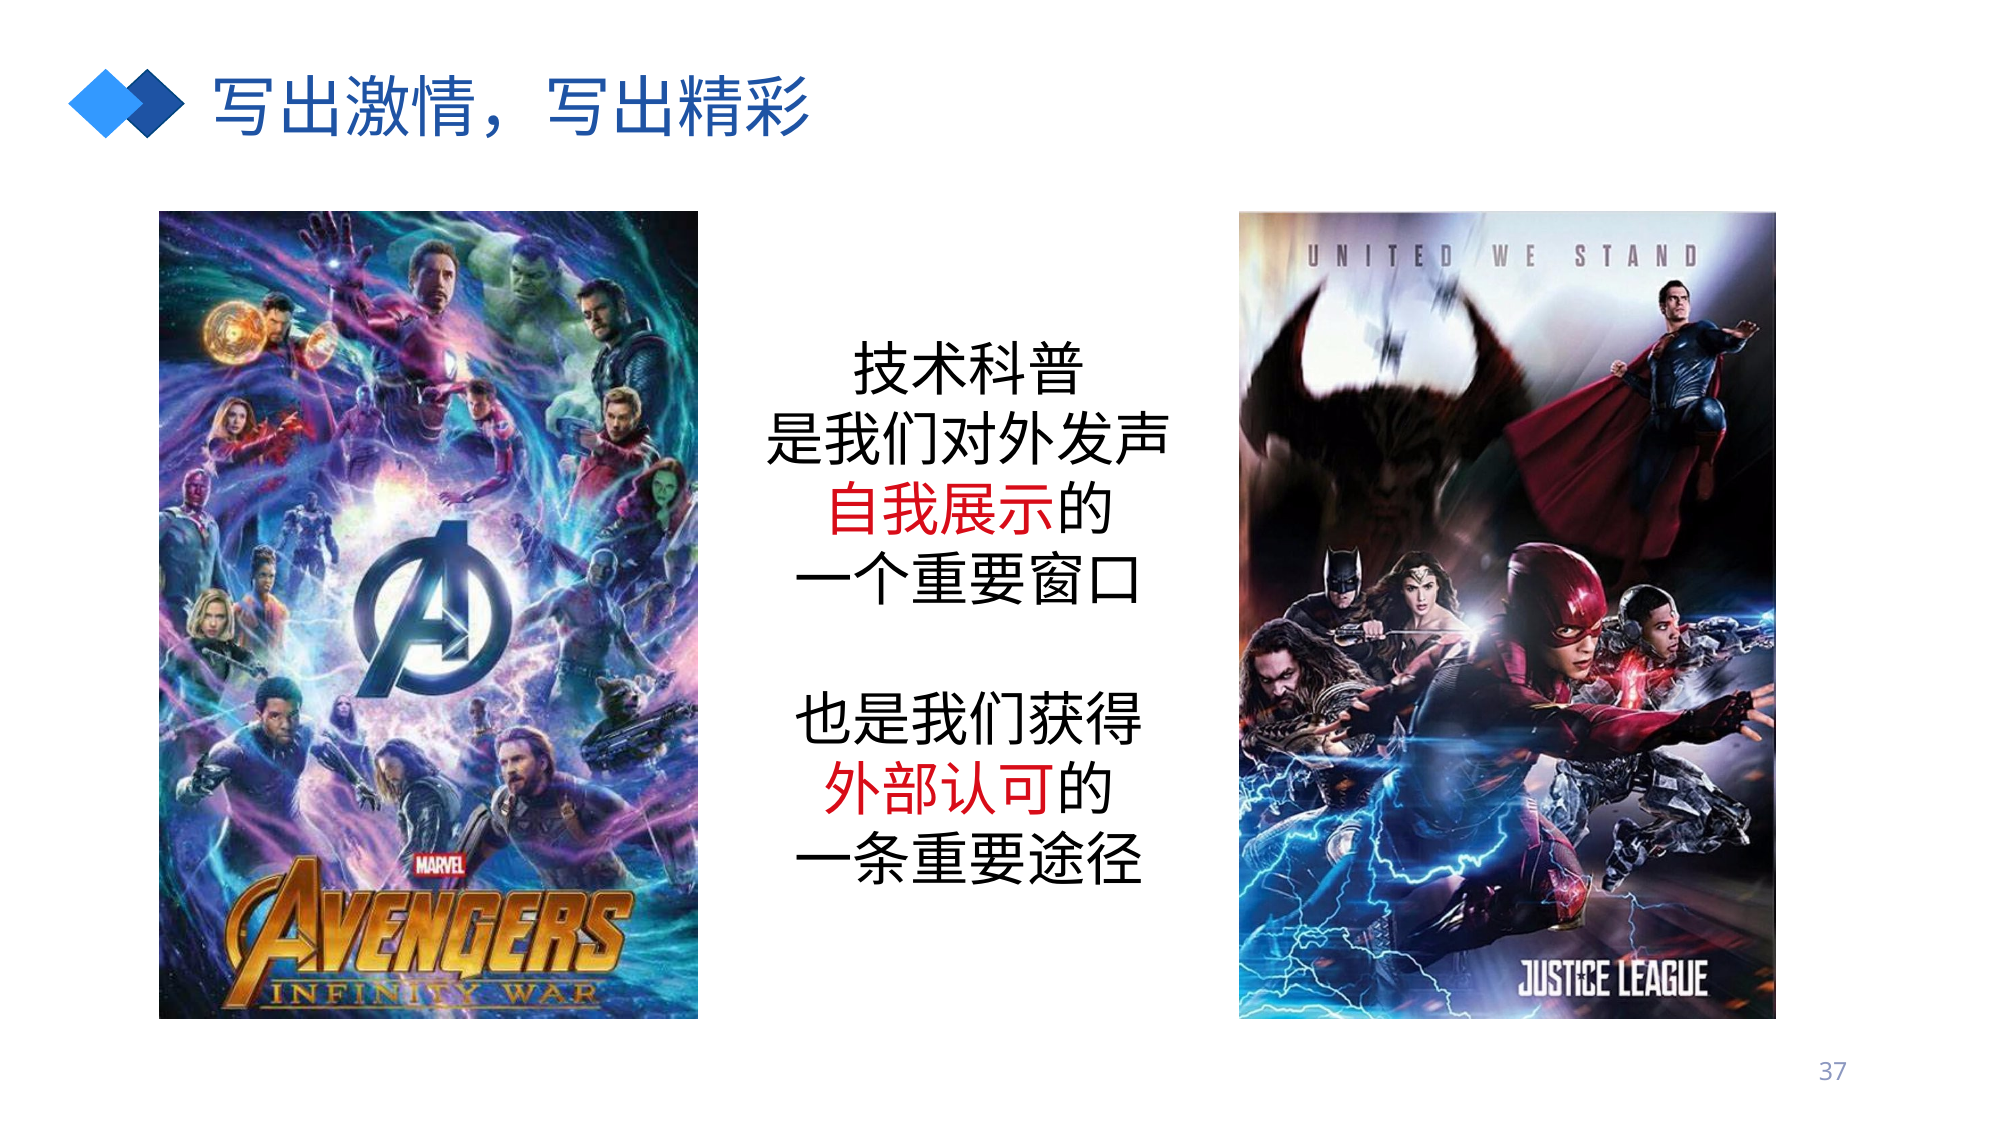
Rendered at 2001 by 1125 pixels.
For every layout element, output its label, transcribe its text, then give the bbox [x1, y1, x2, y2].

picture [159, 211, 698, 1019]
slide_number 37 [1412, 1042, 1863, 1103]
picture [1239, 211, 1776, 1019]
text_box 技术科普 是我们对外发声 自我展示的 一个重要窗口 也是我们获得 外部认可的 一条重要途径 [750, 324, 1188, 900]
title 写出激情，写出精彩 [210, 72, 1863, 147]
picture [685, 930, 698, 935]
